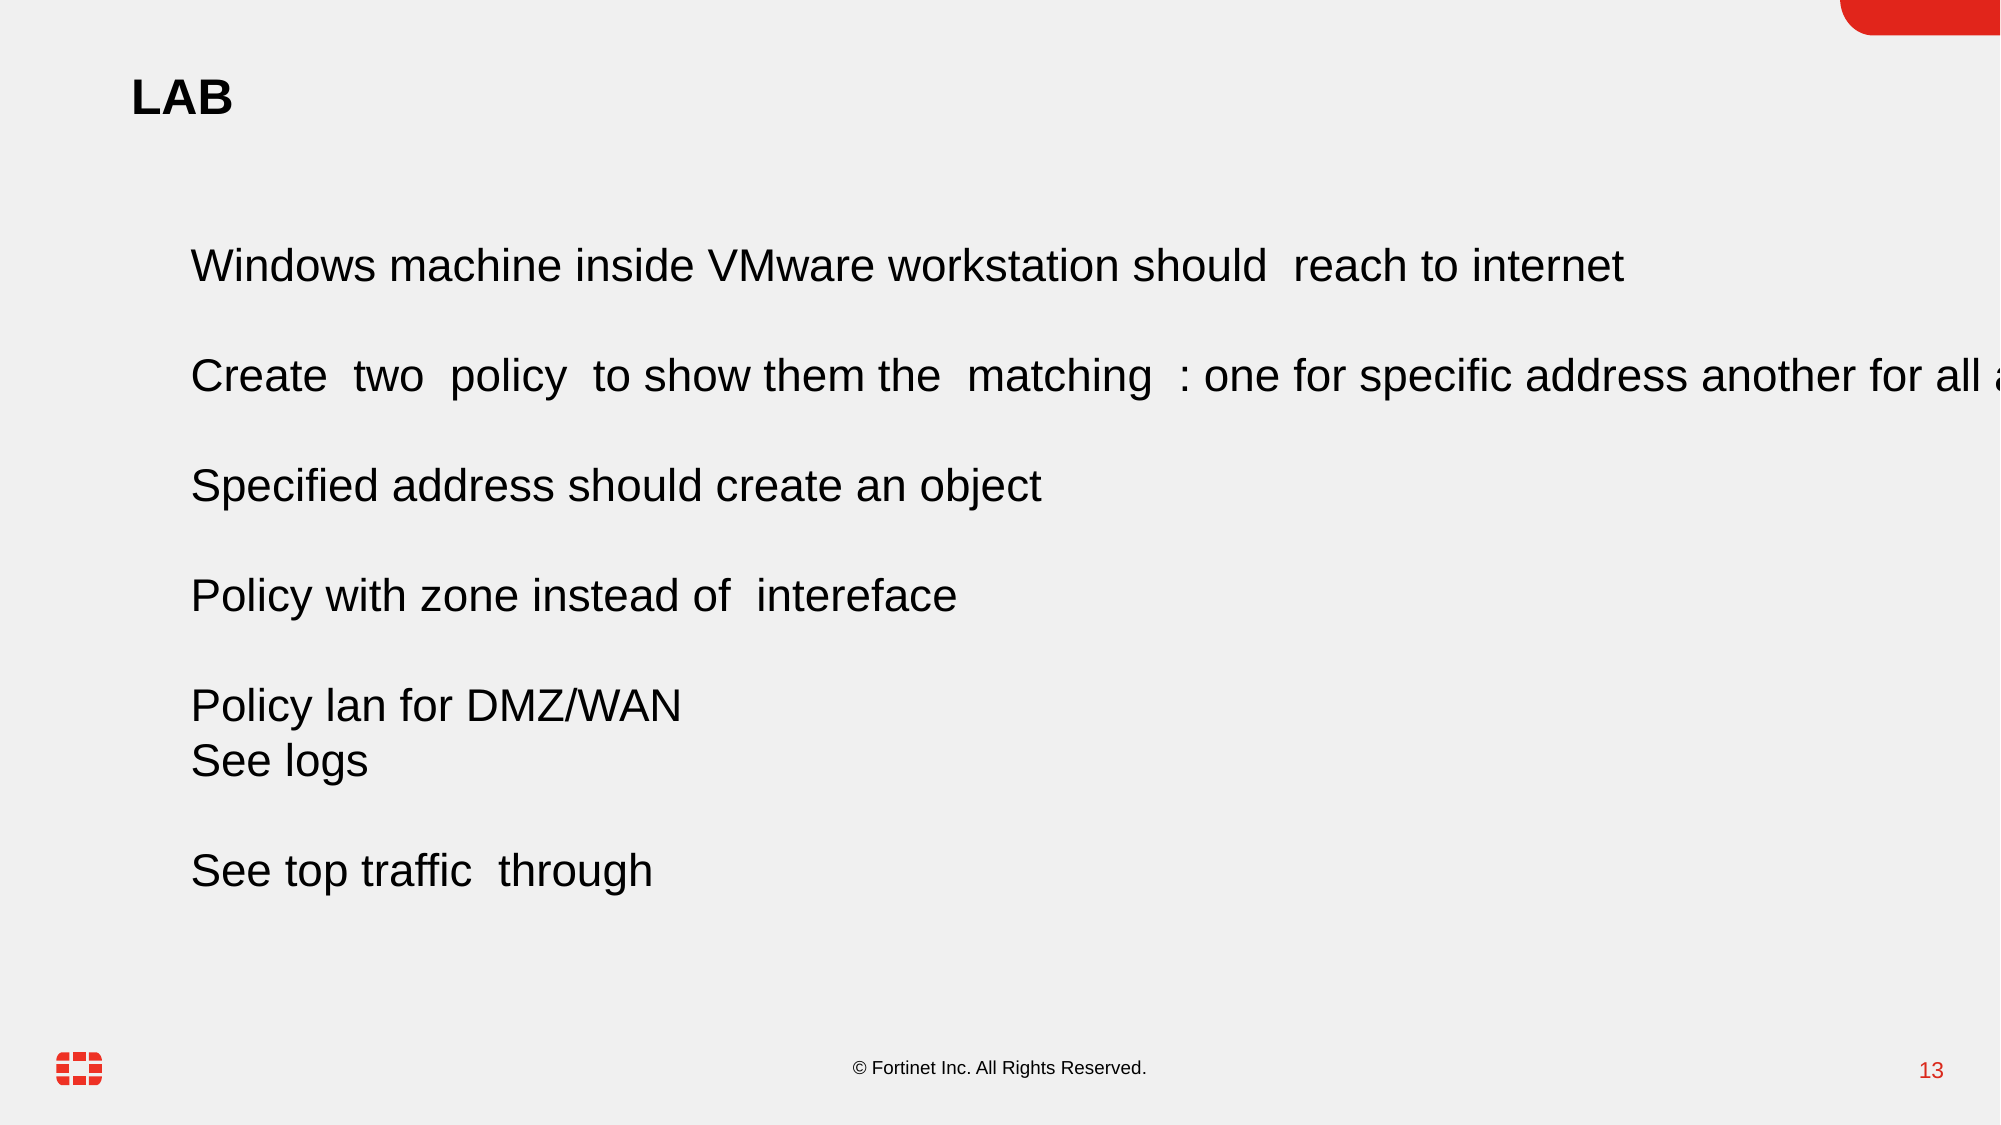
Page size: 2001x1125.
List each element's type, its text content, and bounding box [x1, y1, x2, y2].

text_box Windows machine inside VMware workstation should reach to internet Create two policy to show them the matching : one for specific address another for all all Specified address should create an object Policy with zone instead of intereface Policy lan for DMZ/WAN See logs See top traffic through [175, 228, 2000, 993]
text_box LAB [116, 57, 263, 133]
